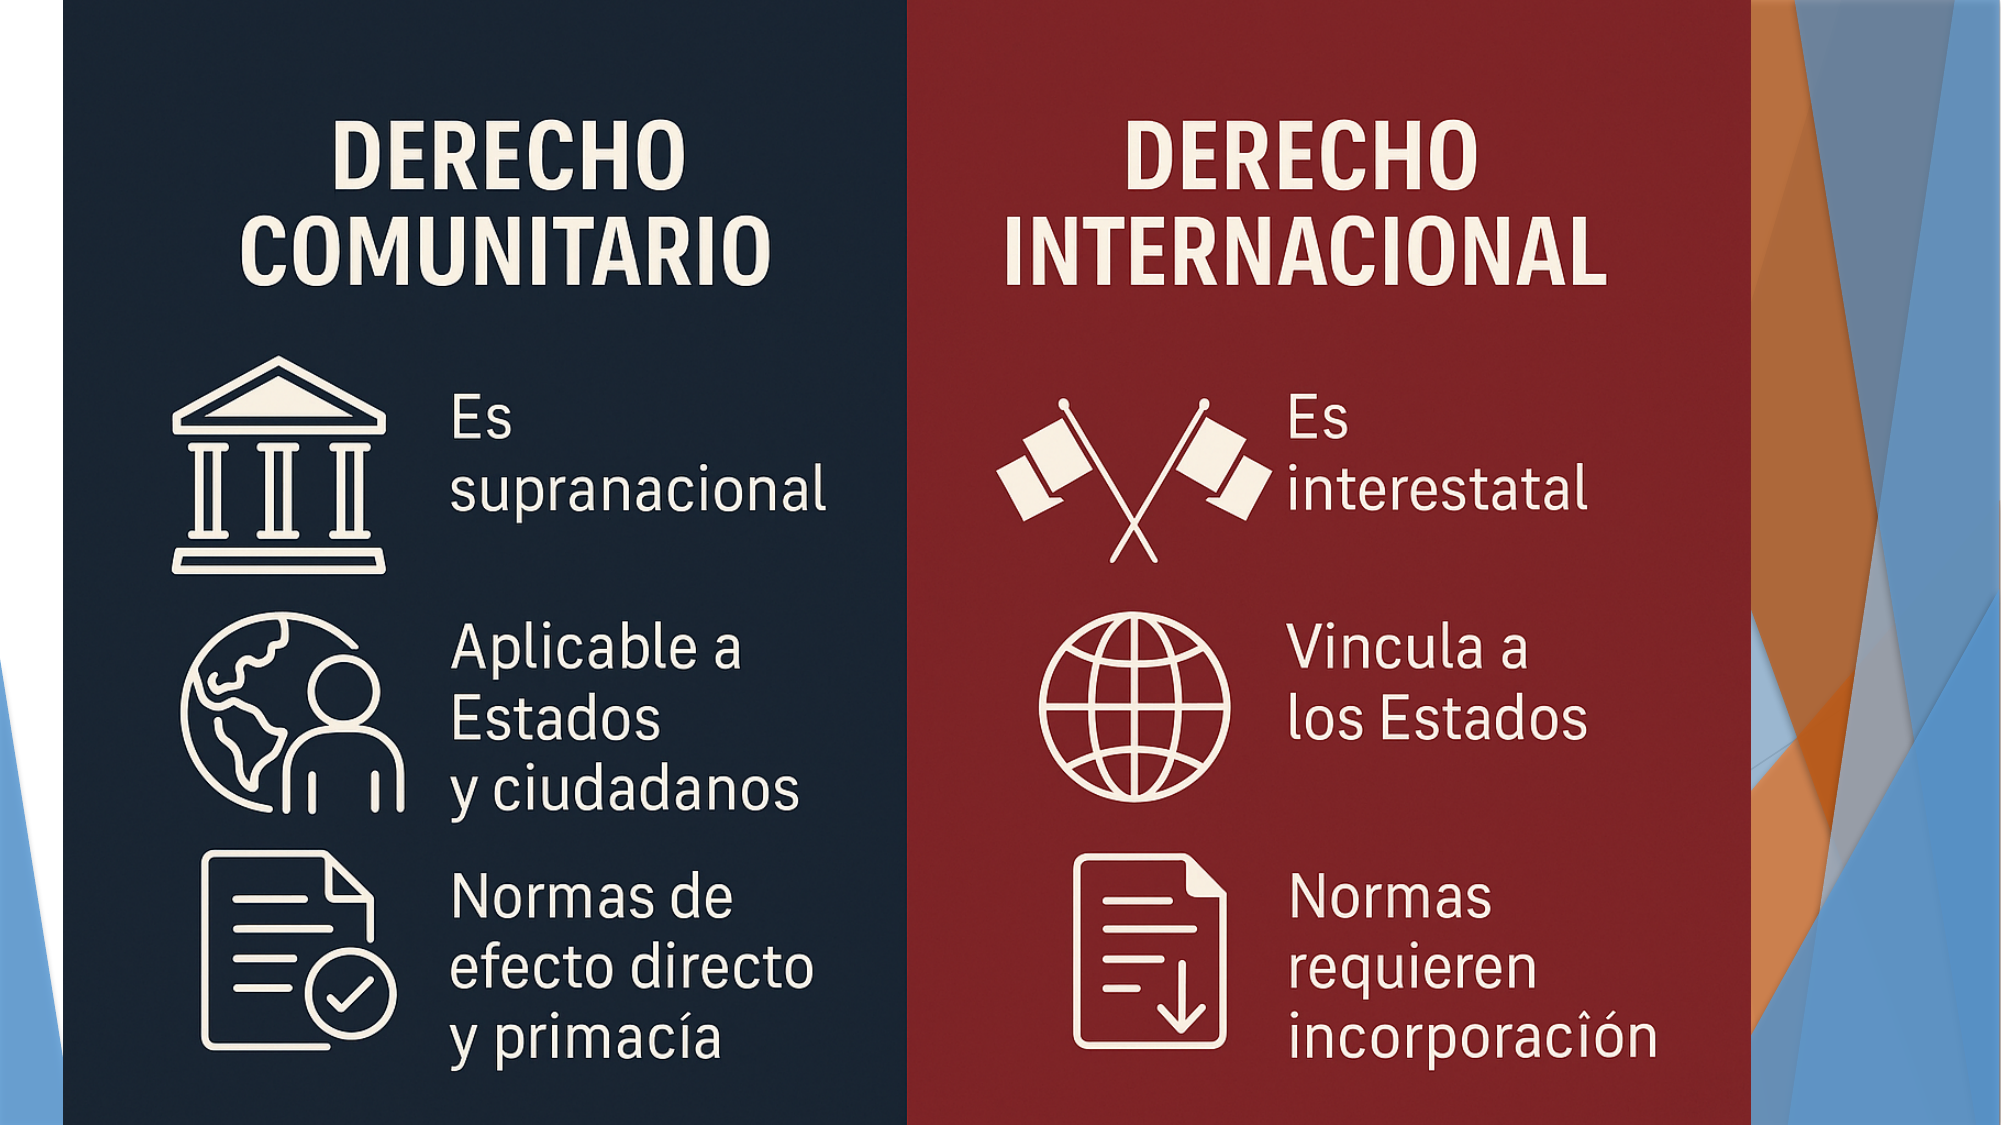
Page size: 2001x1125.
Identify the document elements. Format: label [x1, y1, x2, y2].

picture [62, 0, 1752, 1125]
